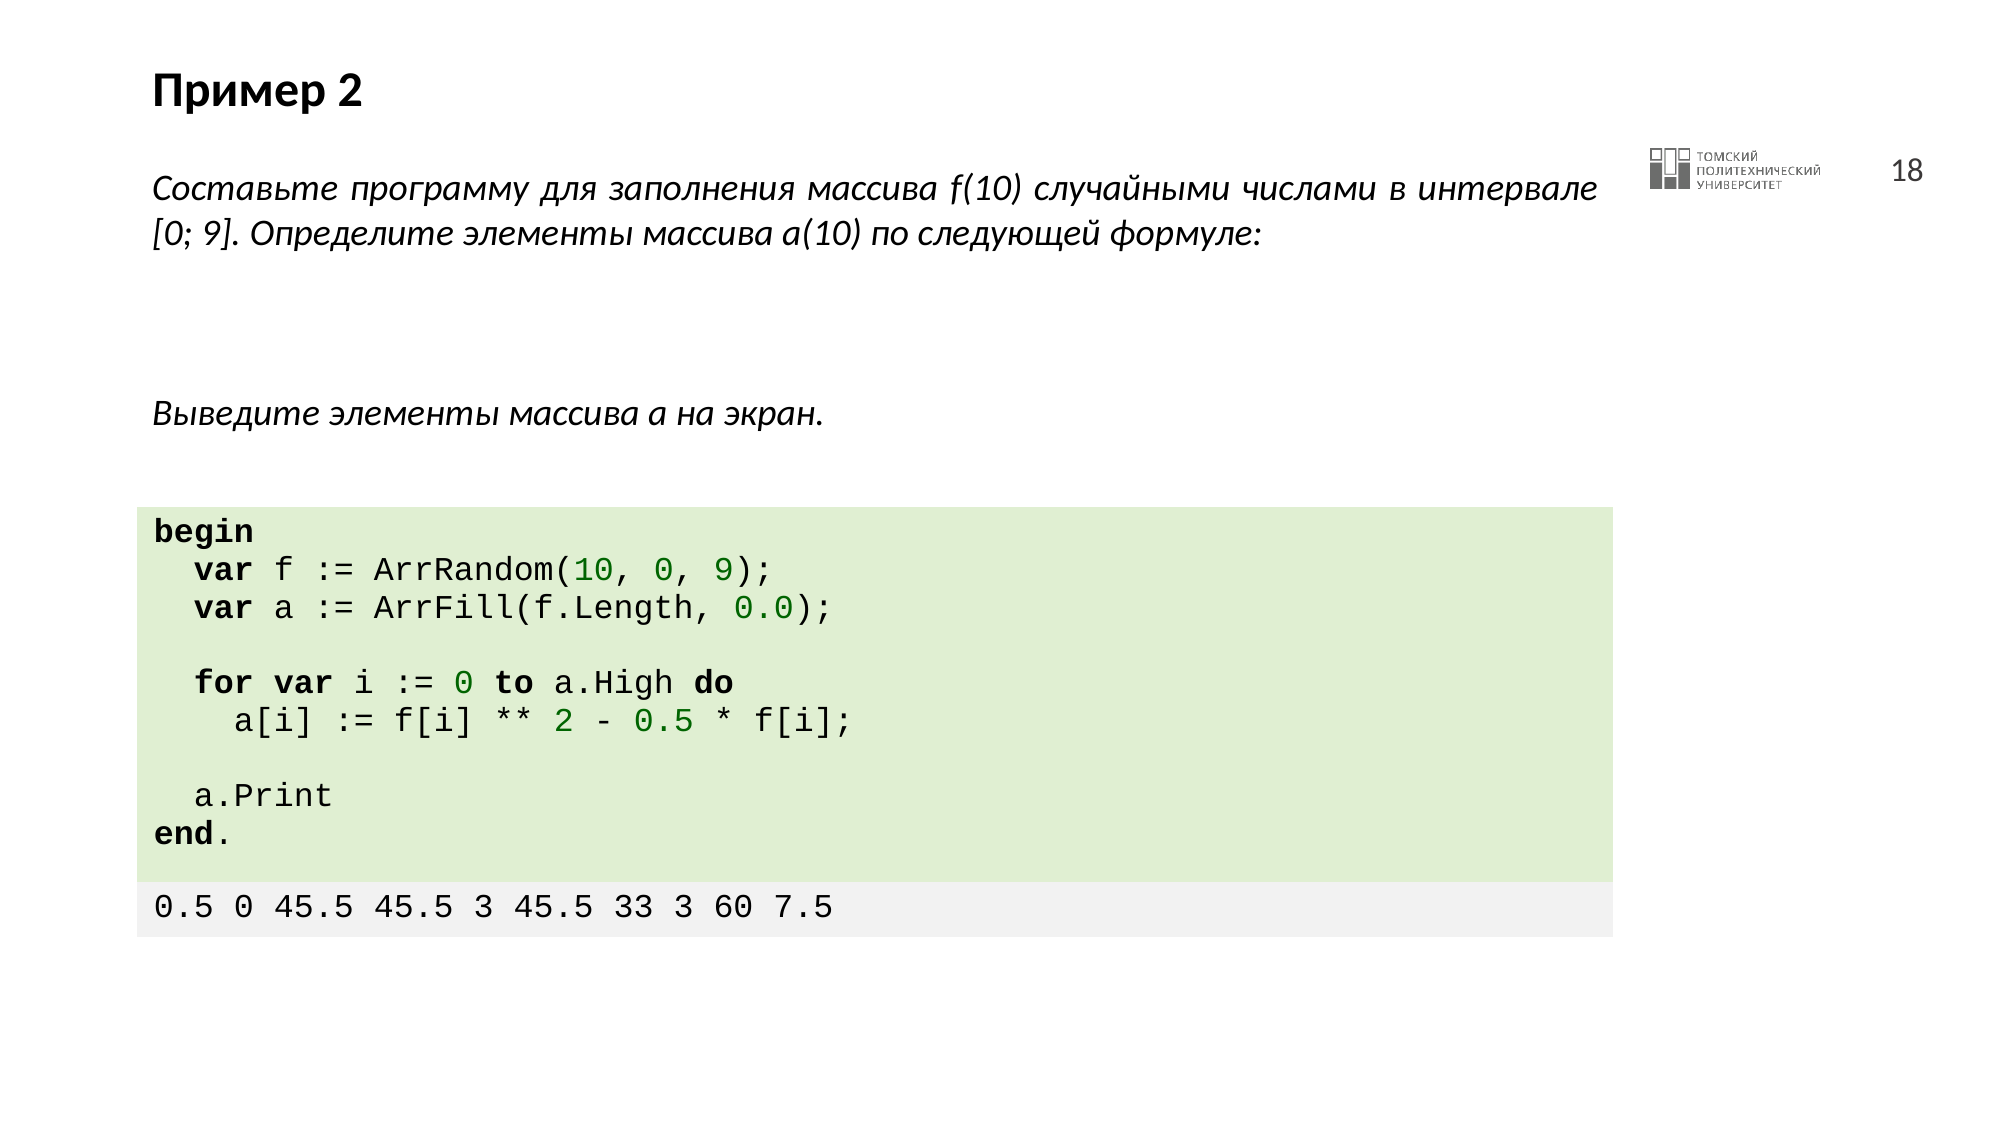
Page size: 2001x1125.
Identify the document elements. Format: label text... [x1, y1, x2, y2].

table_cell 0.5 0 45.5 45.5 3 45.5 33 3 60 7.5 [137, 882, 1613, 937]
table_header begin var f := ArrRandom(10, 0, 9); var a := ArrFill(f.Length, 0.0); for var i := 0 to a.High do a[i] := f[i] ** 2 - 0.5 * f[i]; a.Print end. [137, 507, 1613, 882]
picture [1650, 148, 1820, 189]
title Пример 2 [137, 24, 1755, 156]
